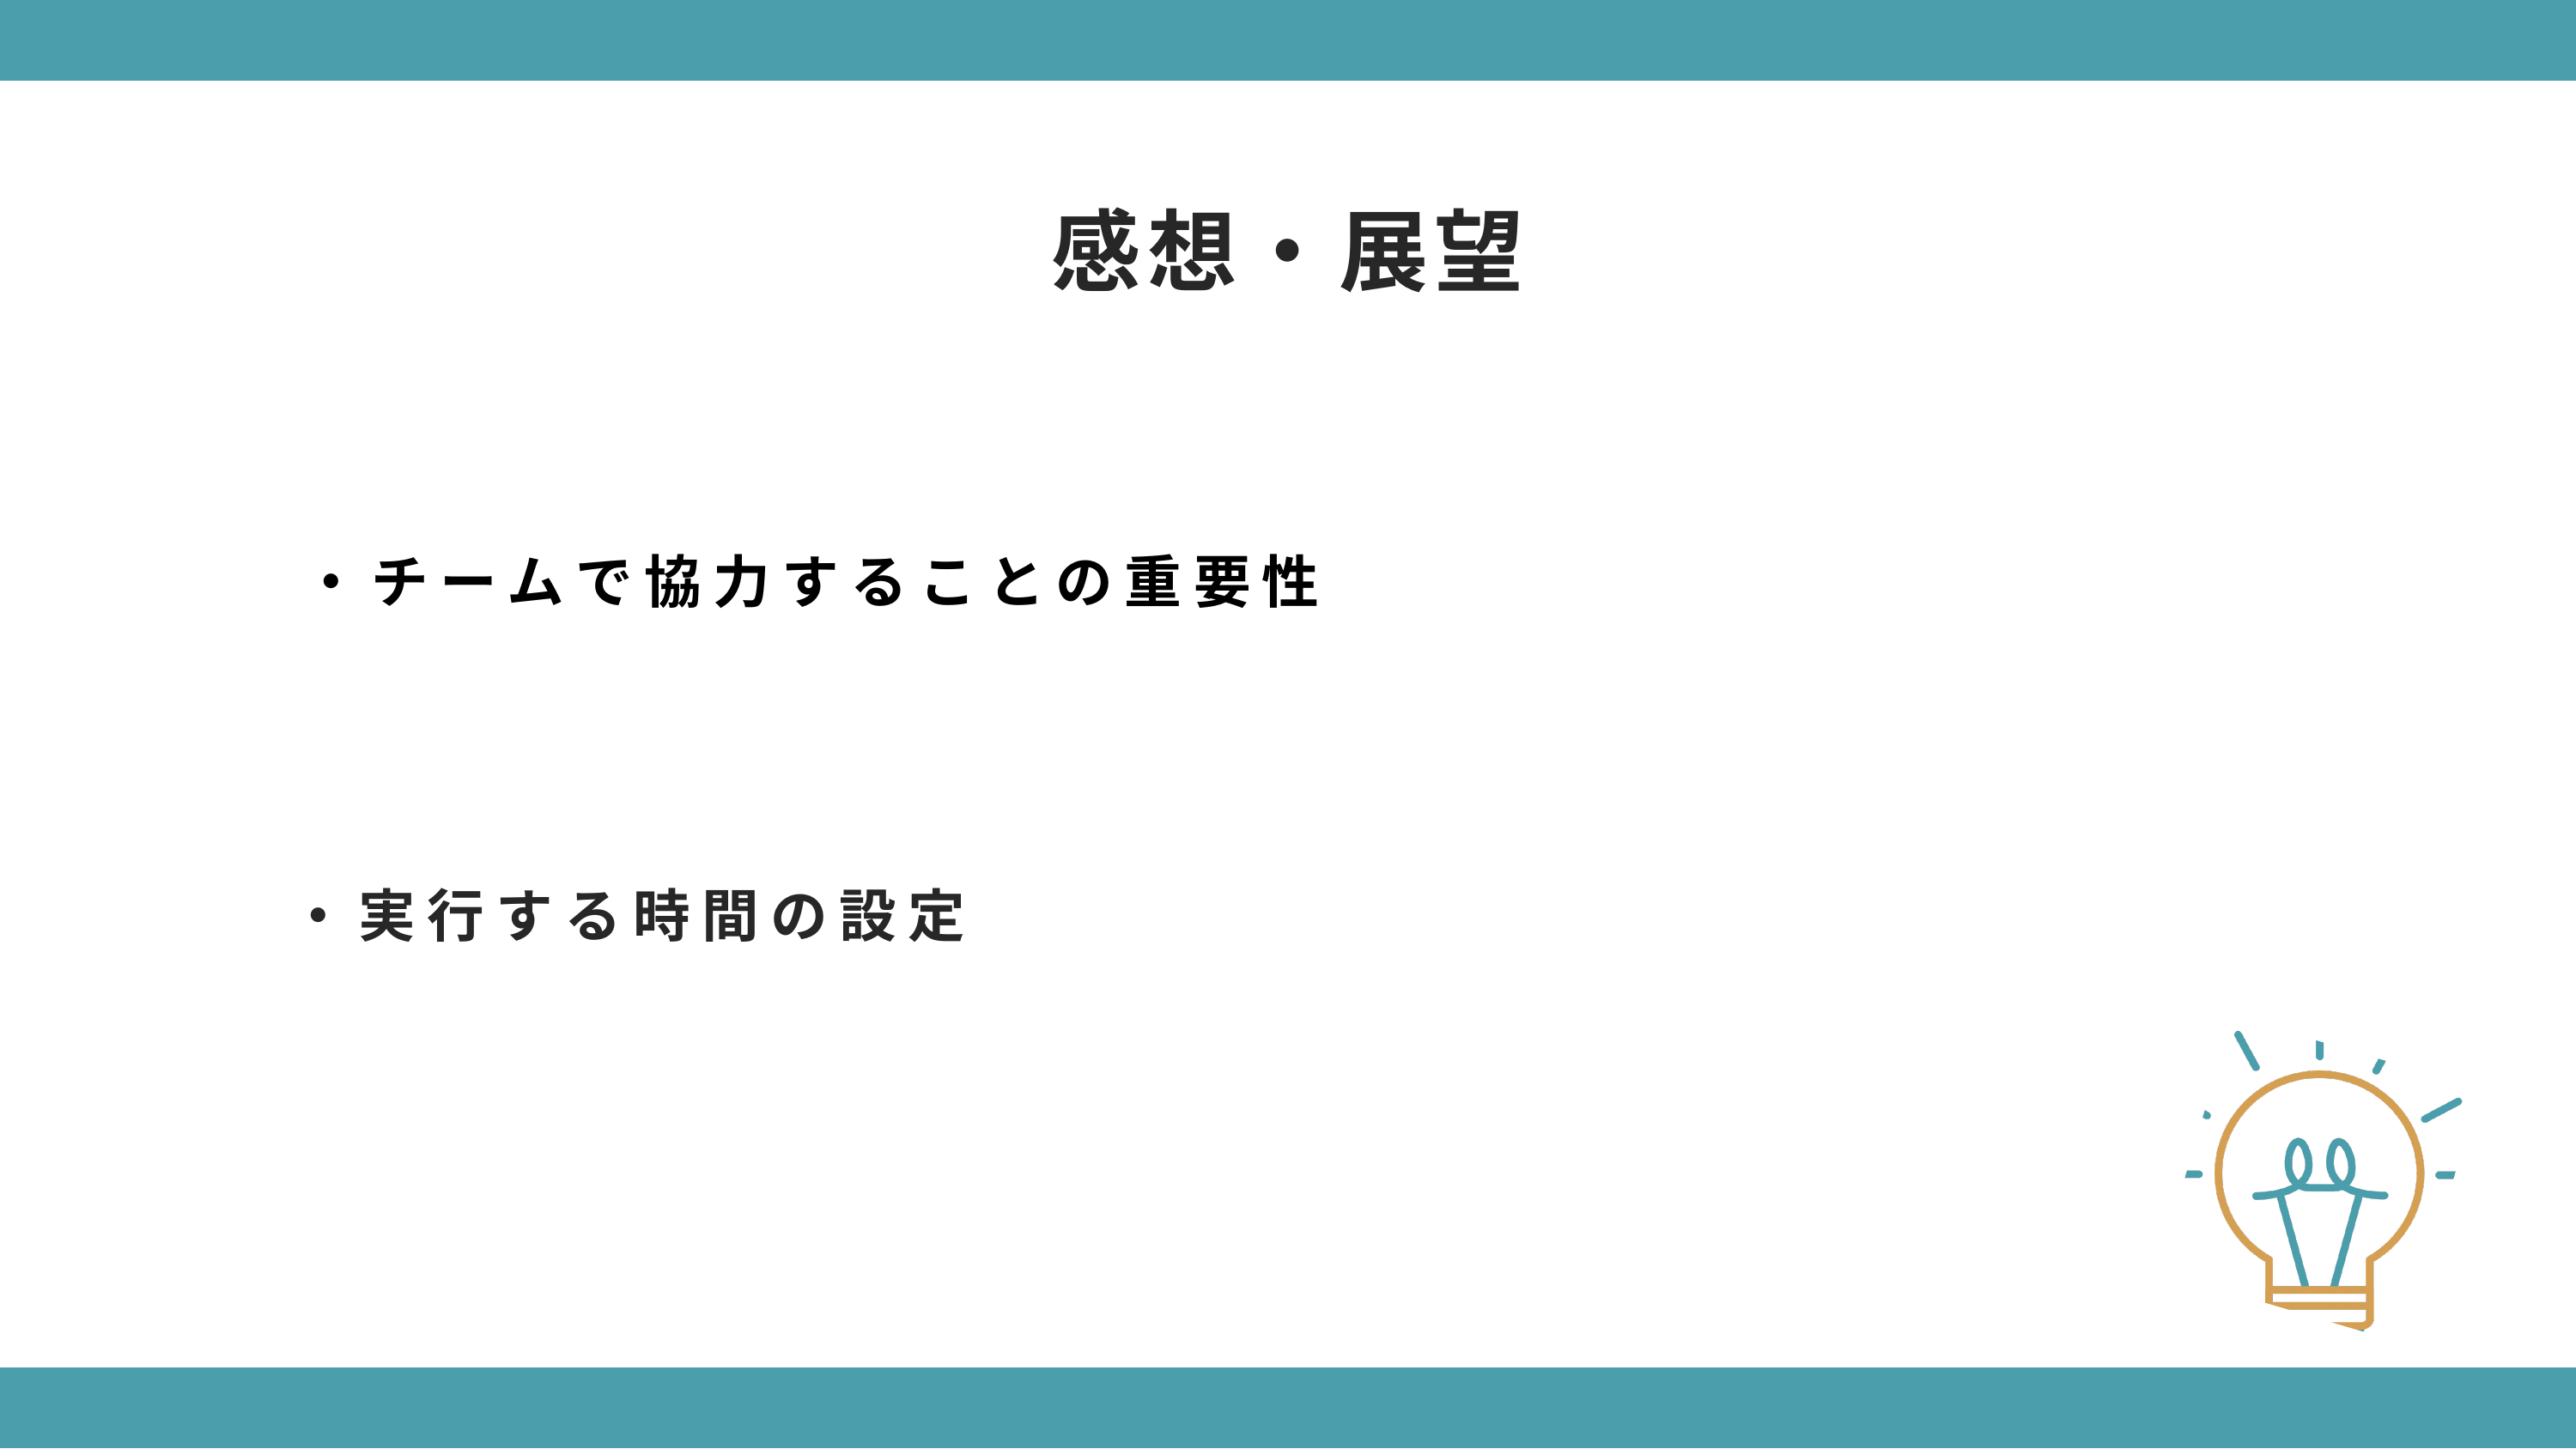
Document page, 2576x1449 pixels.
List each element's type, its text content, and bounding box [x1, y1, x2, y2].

text_box [2157, 1016, 2481, 1344]
text_box ・チームで協力することの重要性 [289, 539, 1437, 621]
text_box ・実行する時間の設定 [289, 862, 2215, 949]
text_box 感想・展望 [916, 177, 1660, 303]
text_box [0, 0, 2576, 82]
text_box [0, 1367, 2576, 1449]
